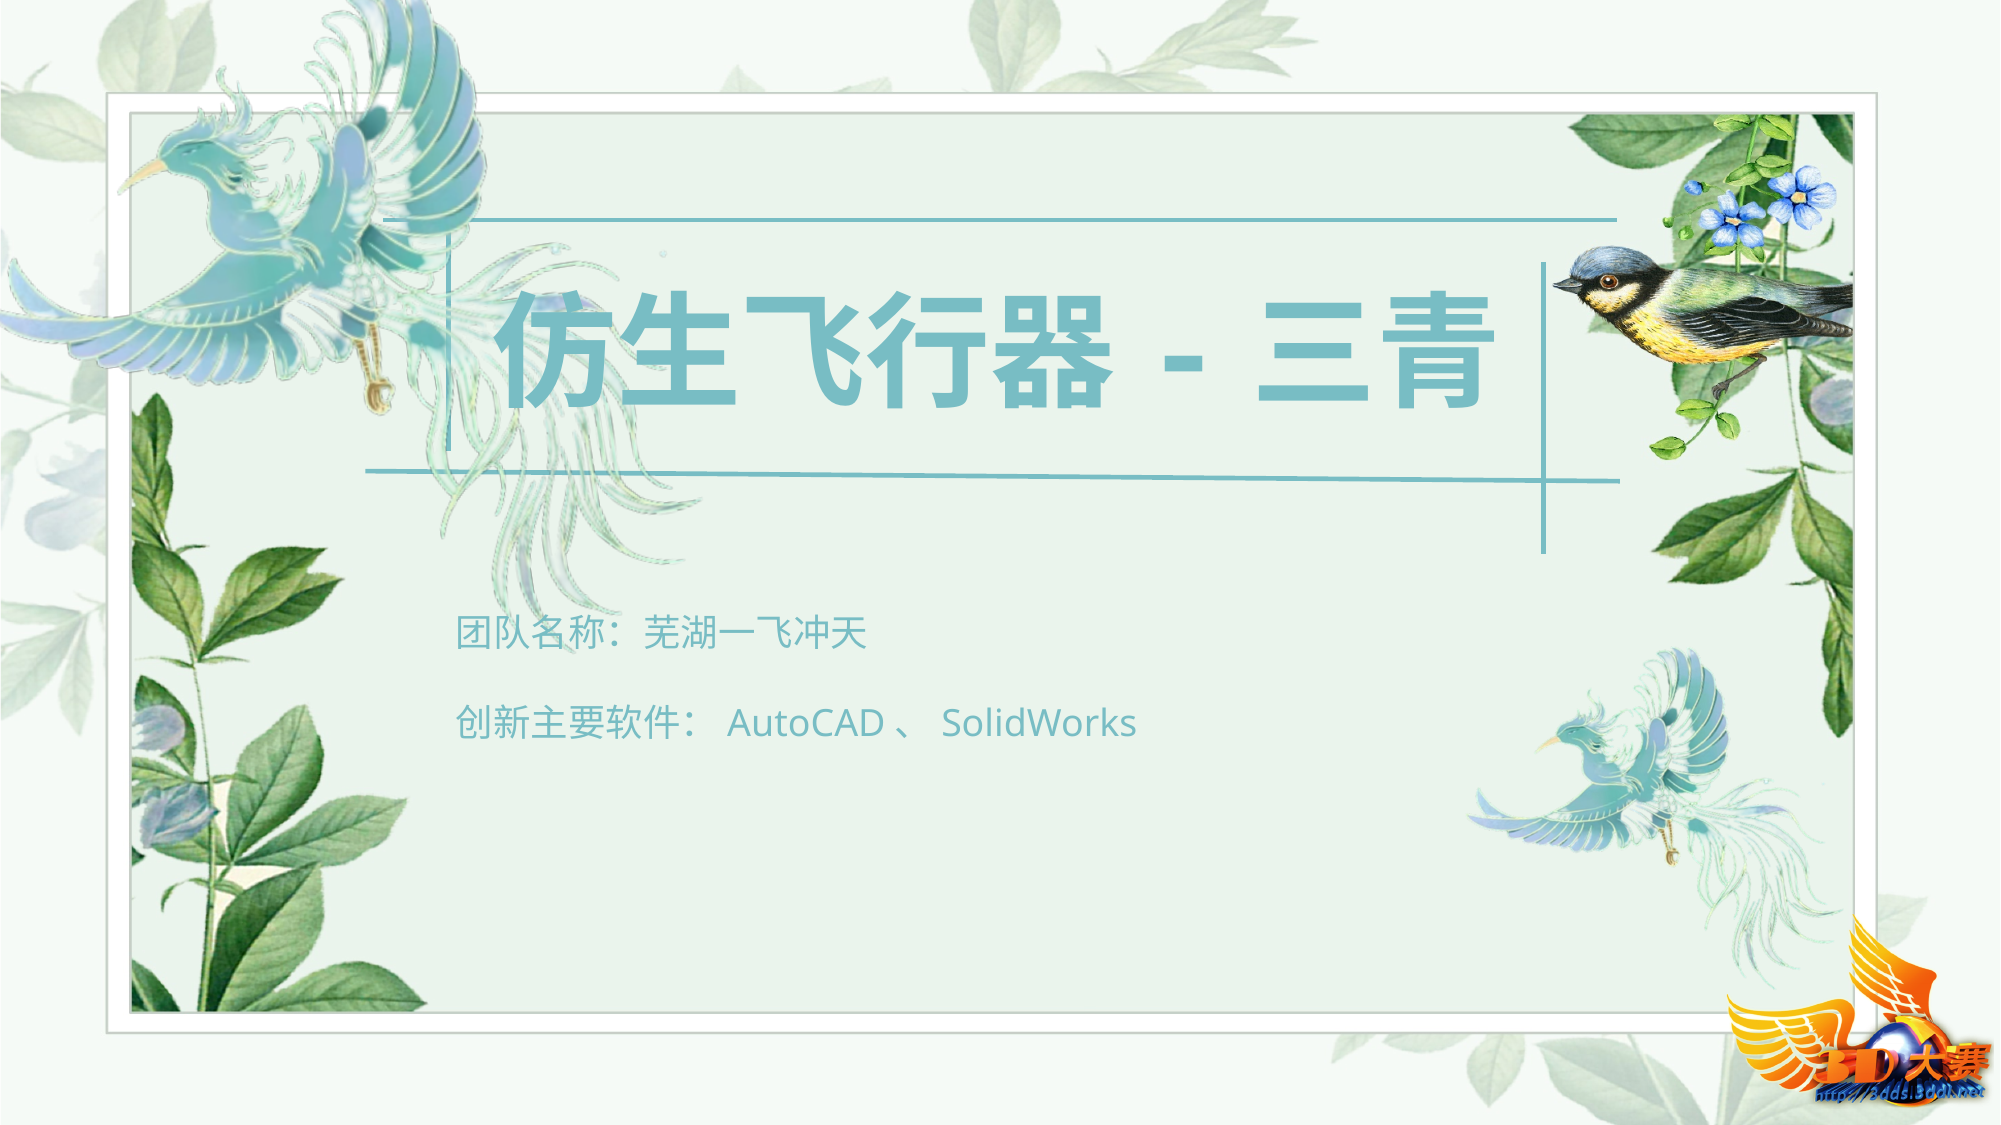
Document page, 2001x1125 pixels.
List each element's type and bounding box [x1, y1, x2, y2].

text_box [1544, 471, 1620, 482]
picture [0, 0, 2000, 1125]
text_box [722, 471, 1543, 482]
